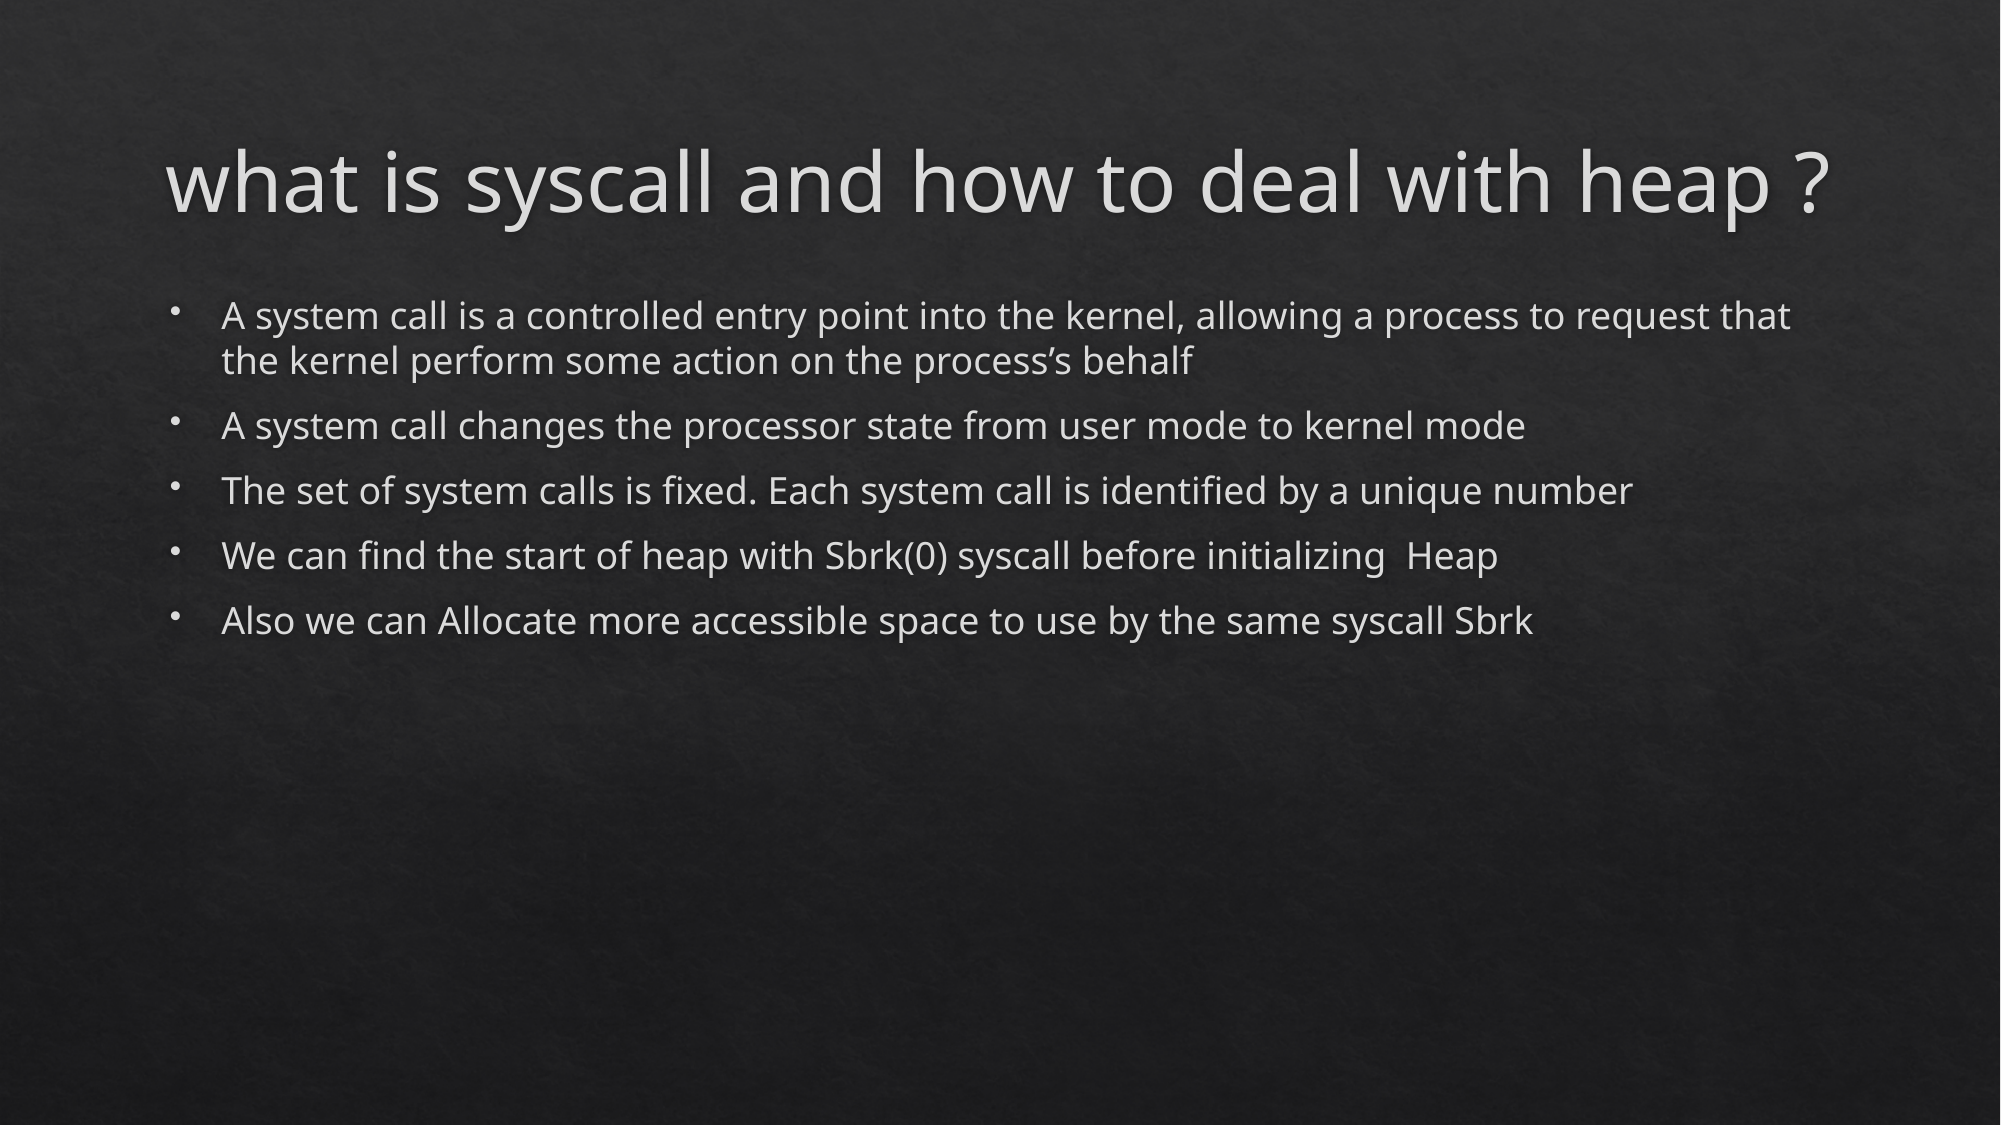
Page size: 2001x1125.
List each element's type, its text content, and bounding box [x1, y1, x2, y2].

title what is syscall and how to deal with heap ? [149, 99, 1849, 260]
list A system call is a controlled entry point into the kernel, allowing a process to request that the kernel perform some action on the process’s behalf A system call changes the processor state from user mode to kernel mode The set of system calls is fixed. Each system call is identified by a unique number We can find the start of heap with Sbrk(0) syscall before initializing Heap Also we can Allocate more accessible space to use by the same syscall Sbrk [149, 284, 1849, 950]
